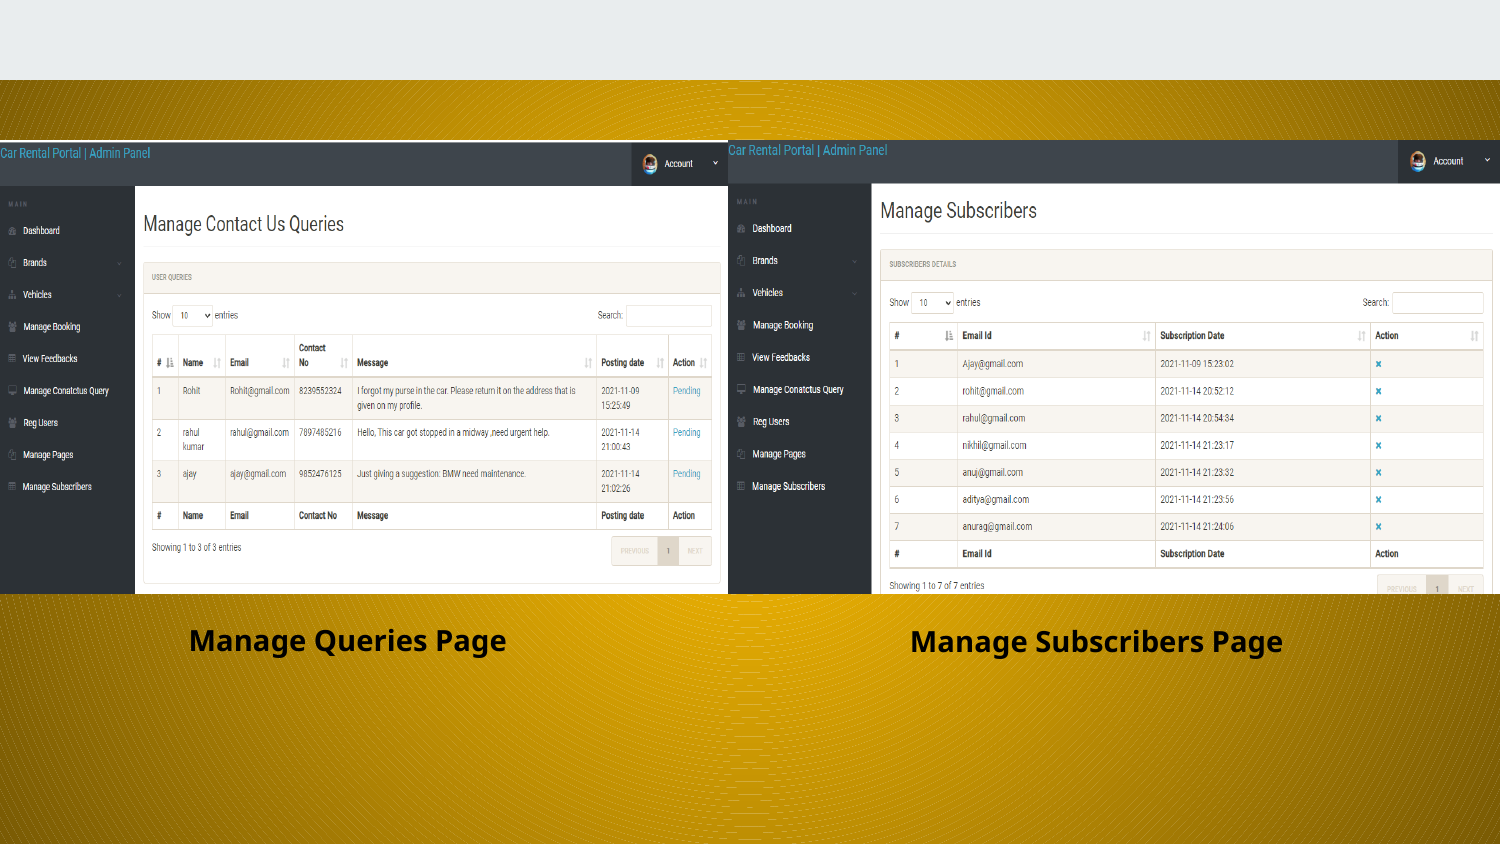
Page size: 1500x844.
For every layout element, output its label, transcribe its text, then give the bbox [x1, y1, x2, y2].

picture [0, 139, 1500, 595]
text_box Manage Subscribers Page [765, 608, 1429, 674]
text_box Manage Queries Page [34, 606, 662, 672]
